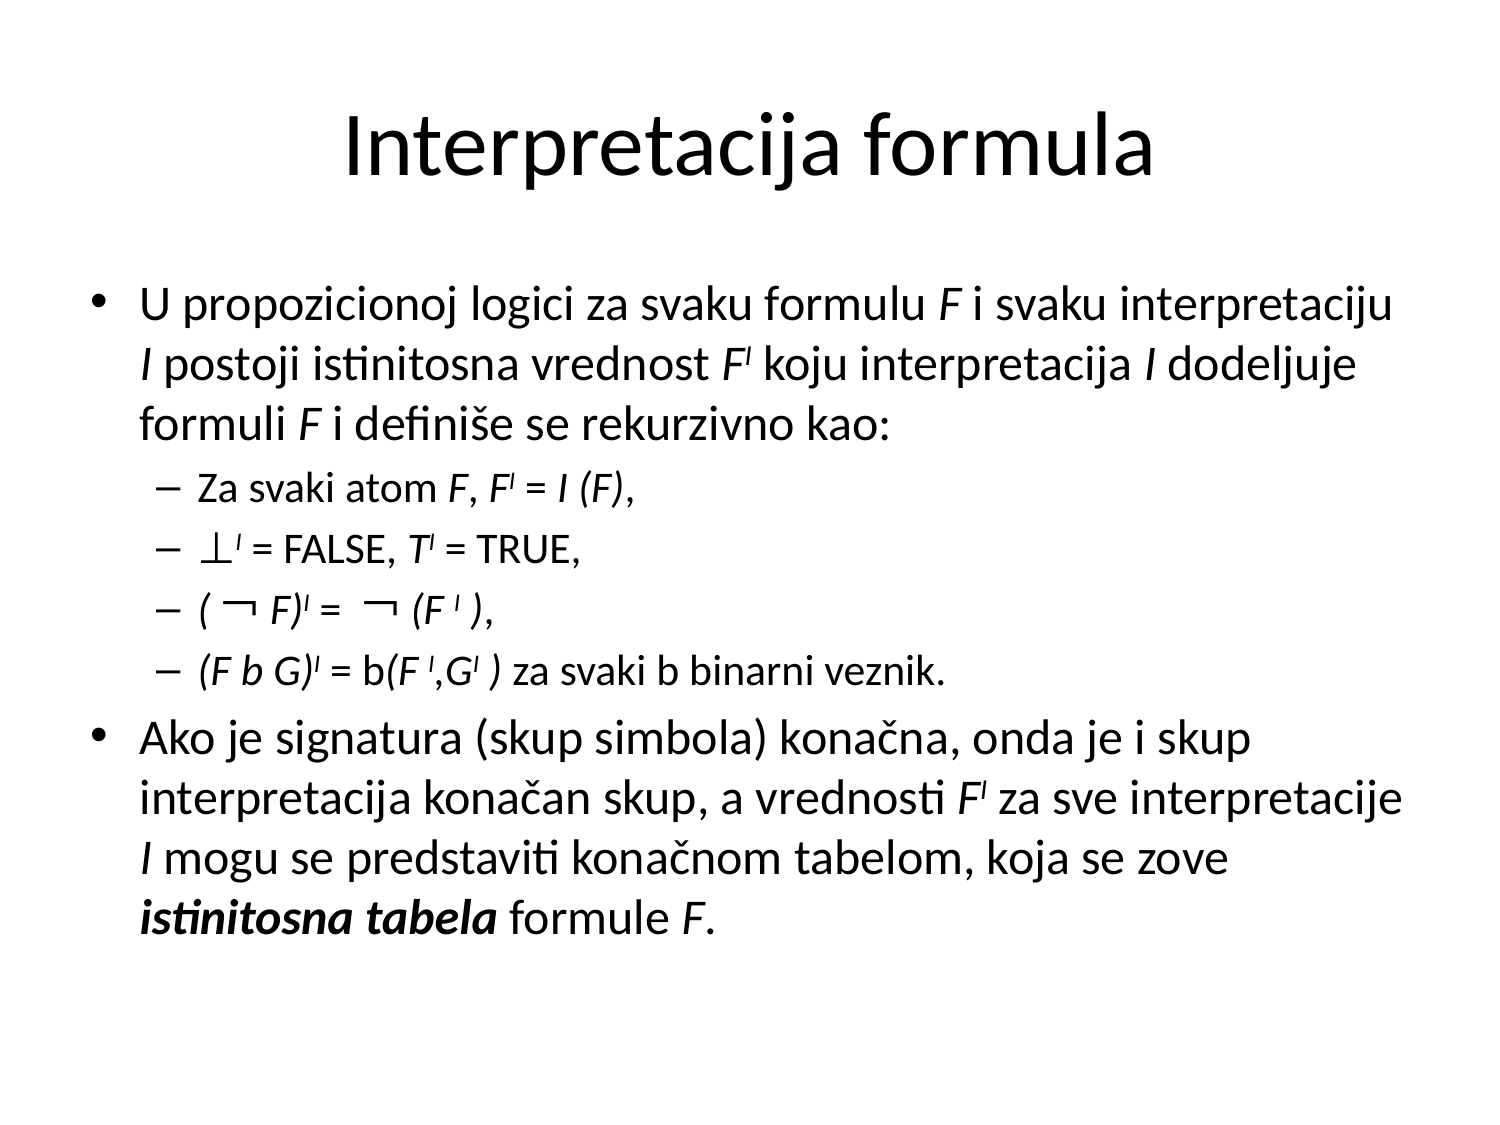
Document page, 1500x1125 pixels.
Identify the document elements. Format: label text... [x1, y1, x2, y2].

title Interpretacija formula [75, 45, 1425, 233]
list U propozicionoj logici za svaku formulu F i svaku interpretaciju I postoji istinitosna vrednost FI koju interpretacija I dodeljuje formuli F i definiše se rekurzivno kao: Za svaki atom F, FI = I (F), ⊥I = FALSE, TI = TRUE, (￢F)I = ￢(F I ), (F b G)I = b(F I,GI ) za svaki b binarni veznik. Ako je signatura (skup simbola) konačna, onda je i skup interpretacija konačan skup, a vrednosti FI za sve interpretacije I mogu se predstaviti konačnom tabelom, koja se zove istinitosna tabela formule F. [75, 262, 1425, 1005]
